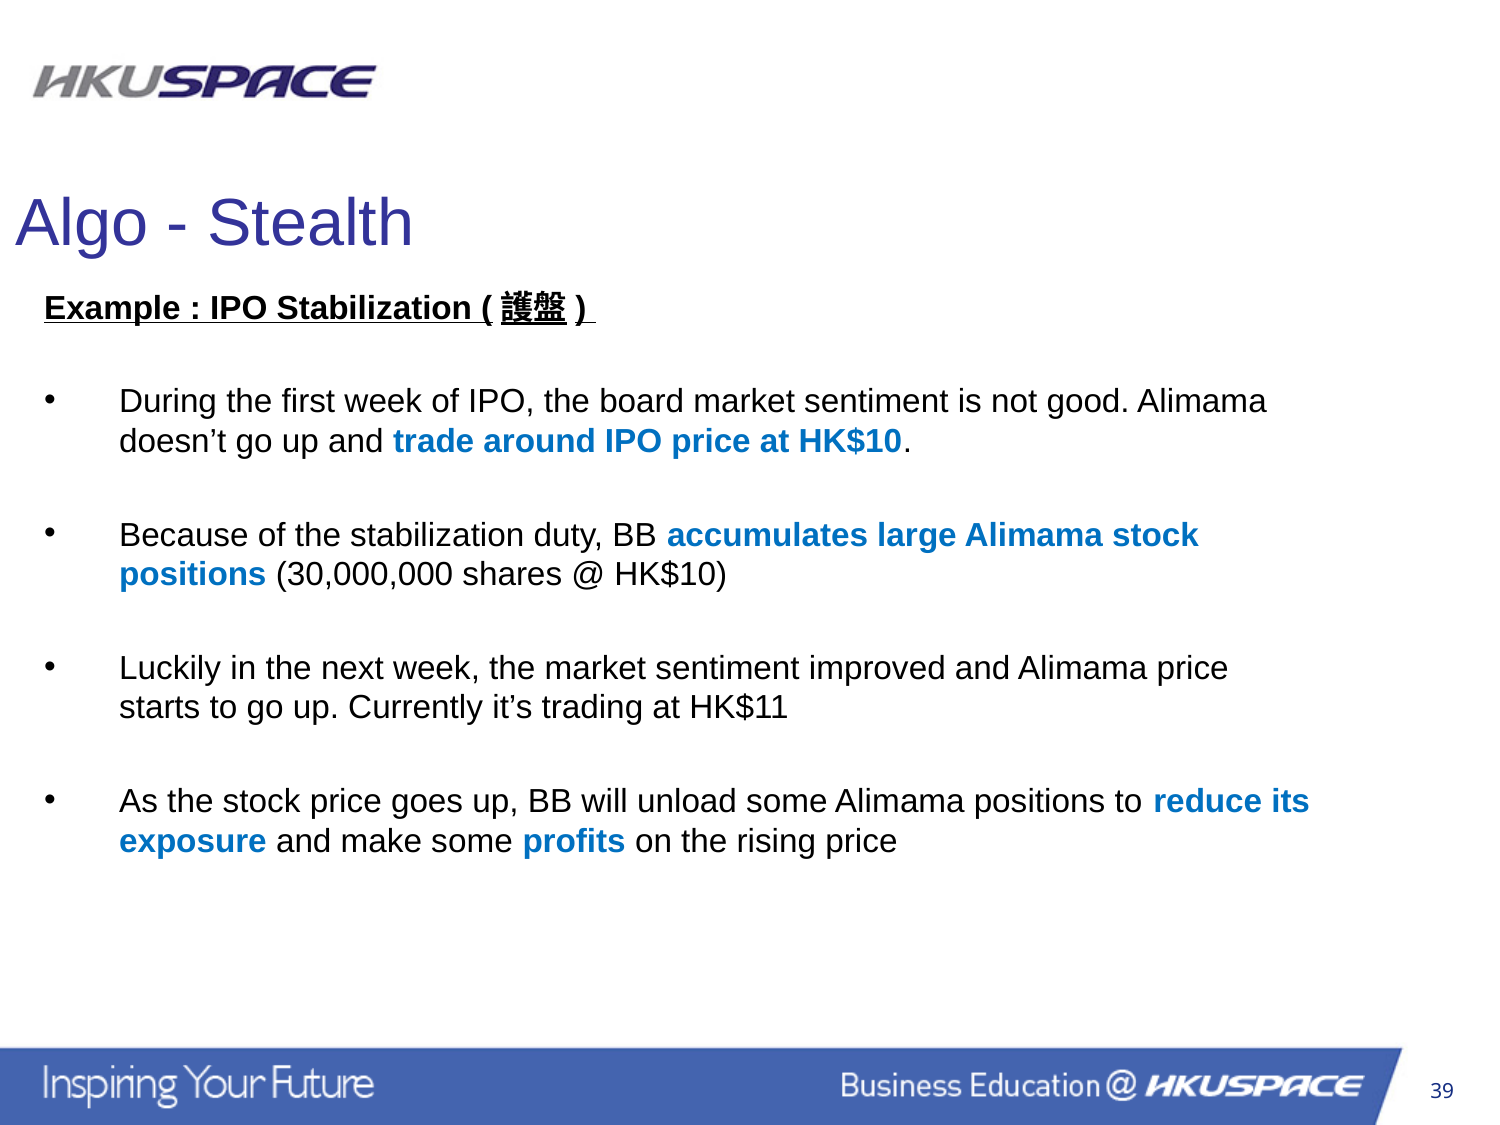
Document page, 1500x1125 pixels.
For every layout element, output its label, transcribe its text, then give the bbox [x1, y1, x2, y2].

slide_number 39 [1415, 1070, 1499, 1125]
title Algo - Stealth [0, 101, 1325, 266]
text_box Example : IPO Stabilization (護盤) During the first week of IPO, the board market sentiment is not good. Alimama doesn’t go up and trade around IPO price at HK$10. Because of the stabilization duty, BB accumulates large Alimama stock positions (30,000,000 shares @ HK$10) Luckily in the next week, the market sentiment improved and Alimama price starts to go up. Currently it’s trading at HK$11 As the stock price goes up, BB will unload some Alimama positions to reduce its exposure and make some profits on the rising price [29, 278, 1329, 1047]
picture [0, 0, 1500, 1125]
